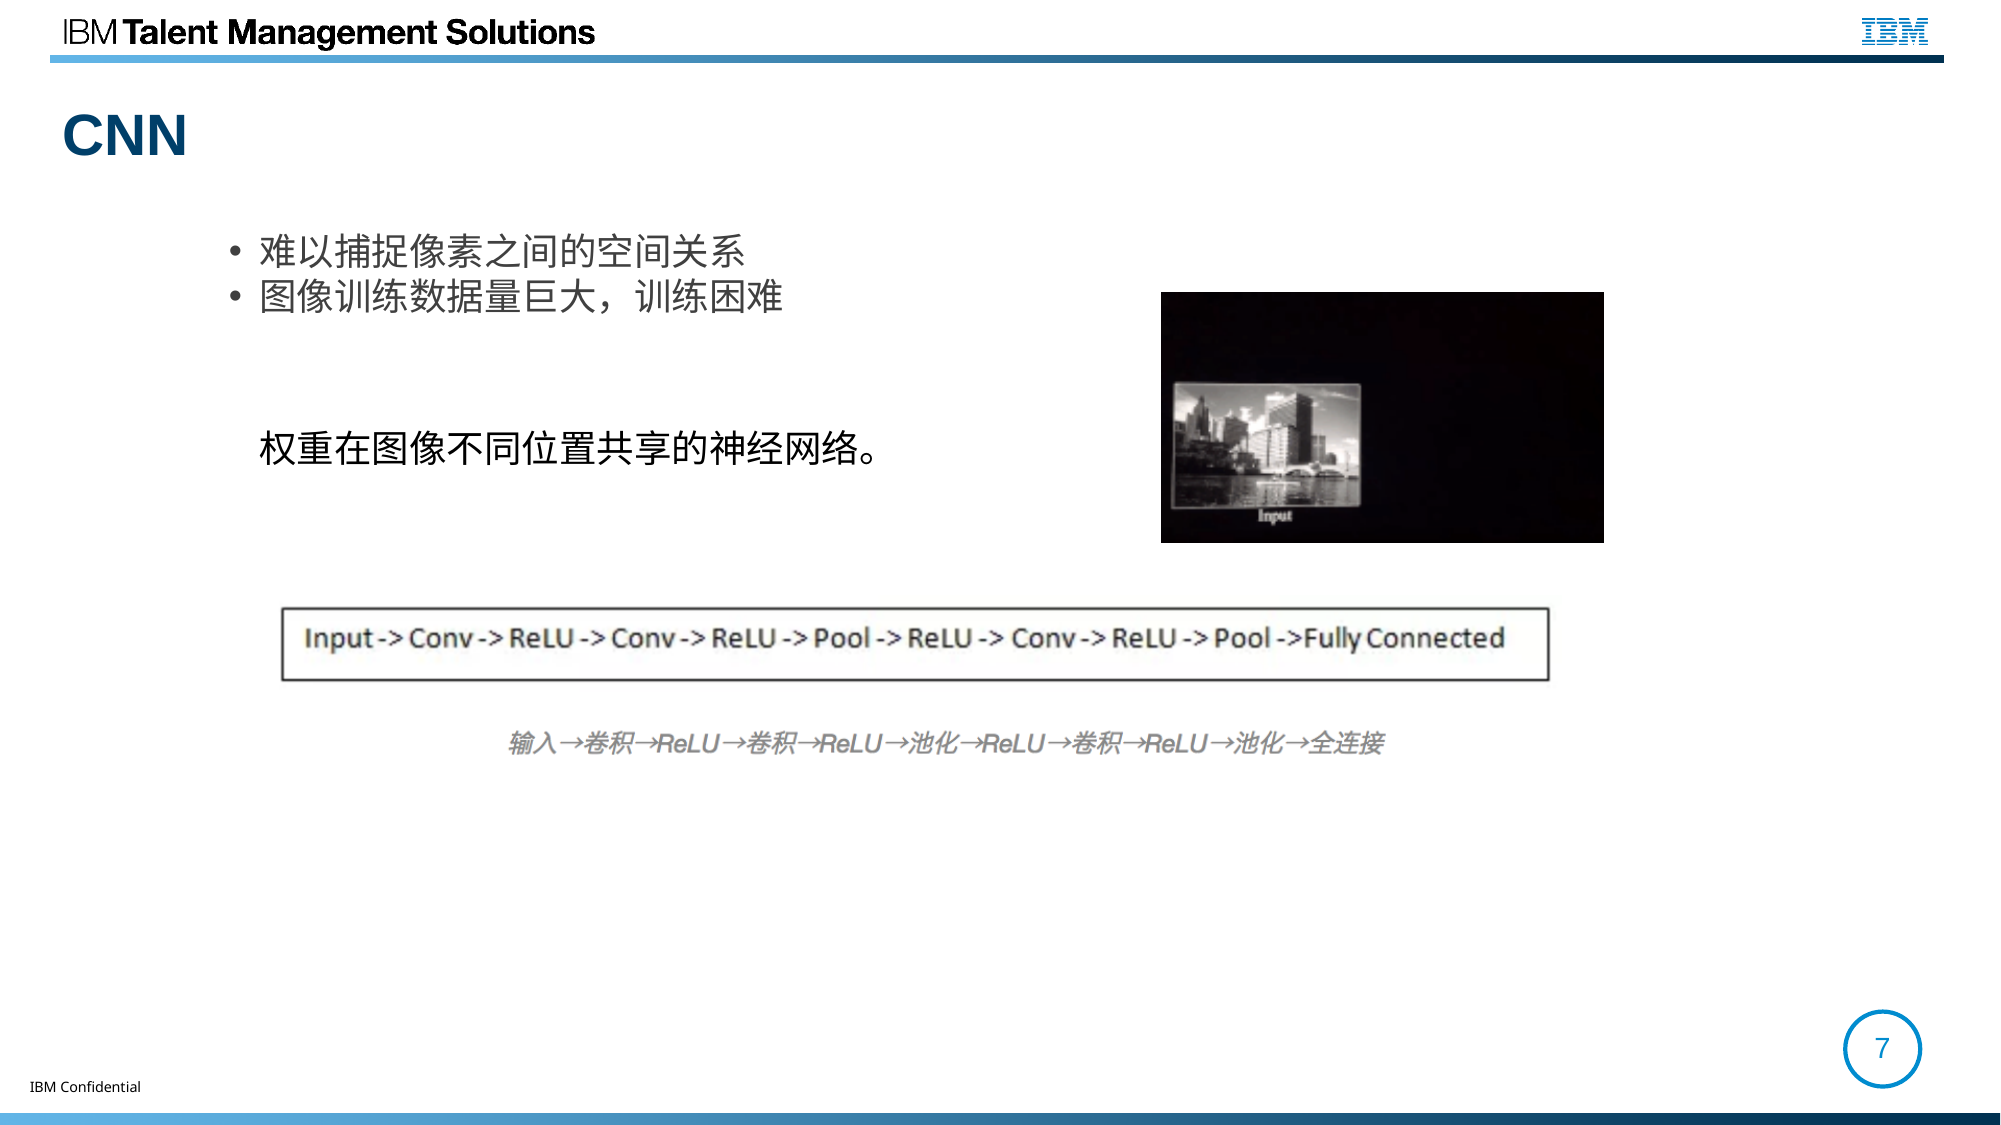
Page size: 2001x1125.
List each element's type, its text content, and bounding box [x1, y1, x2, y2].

picture [269, 595, 1562, 782]
picture [0, 1113, 2001, 1125]
picture [47, 6, 1944, 63]
text_box 权重在图像不同位置共享的神经网络。 [244, 417, 912, 477]
text_box 难以捕捉像素之间的空间关系 图像训练数据量巨大，训练困难 [213, 220, 1714, 326]
picture [1862, 18, 1928, 45]
picture [1161, 291, 1604, 543]
title CNN [47, 70, 1881, 170]
